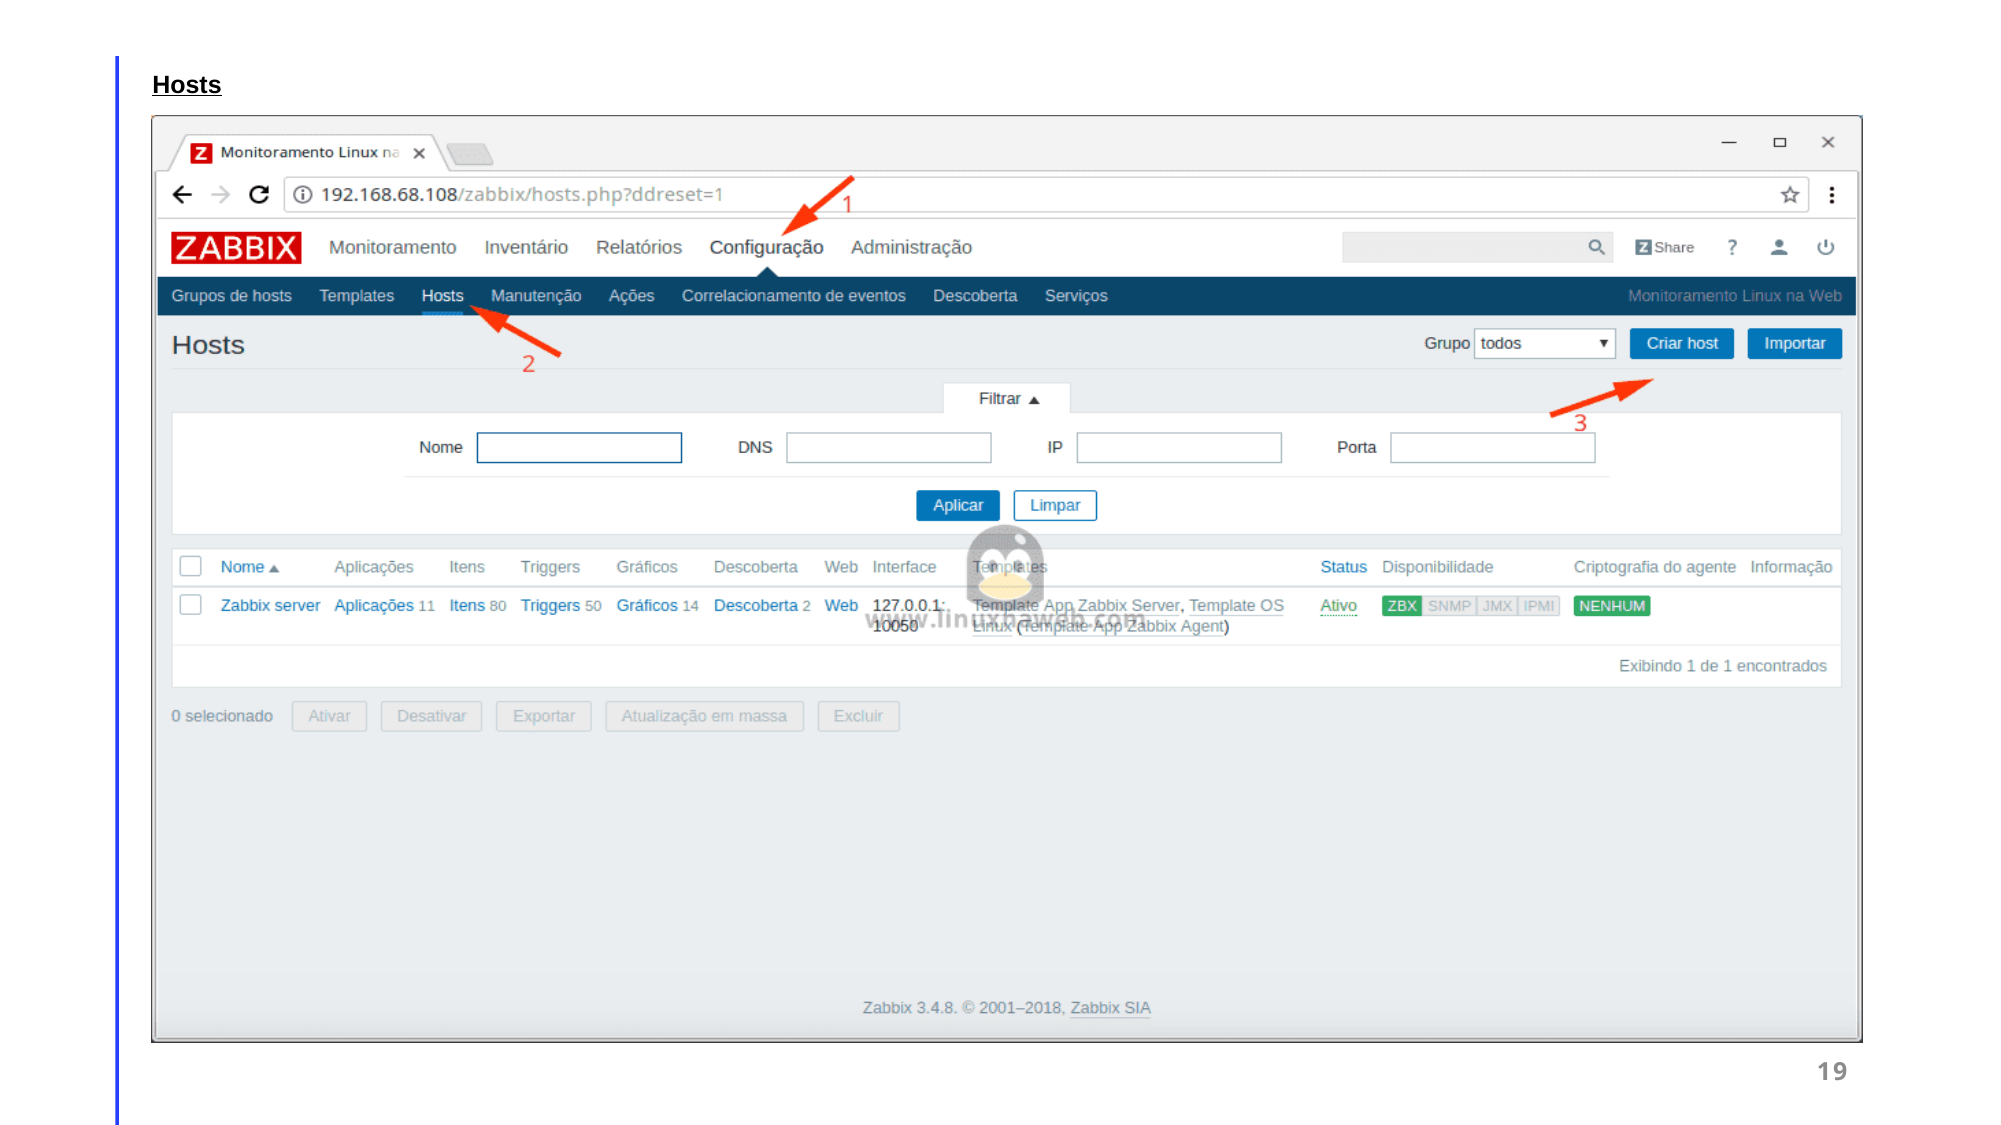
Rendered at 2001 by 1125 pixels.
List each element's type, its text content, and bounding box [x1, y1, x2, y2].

slide_number 19 [1412, 1043, 1863, 1103]
picture [151, 115, 1863, 1043]
title Hosts [137, 59, 1863, 112]
